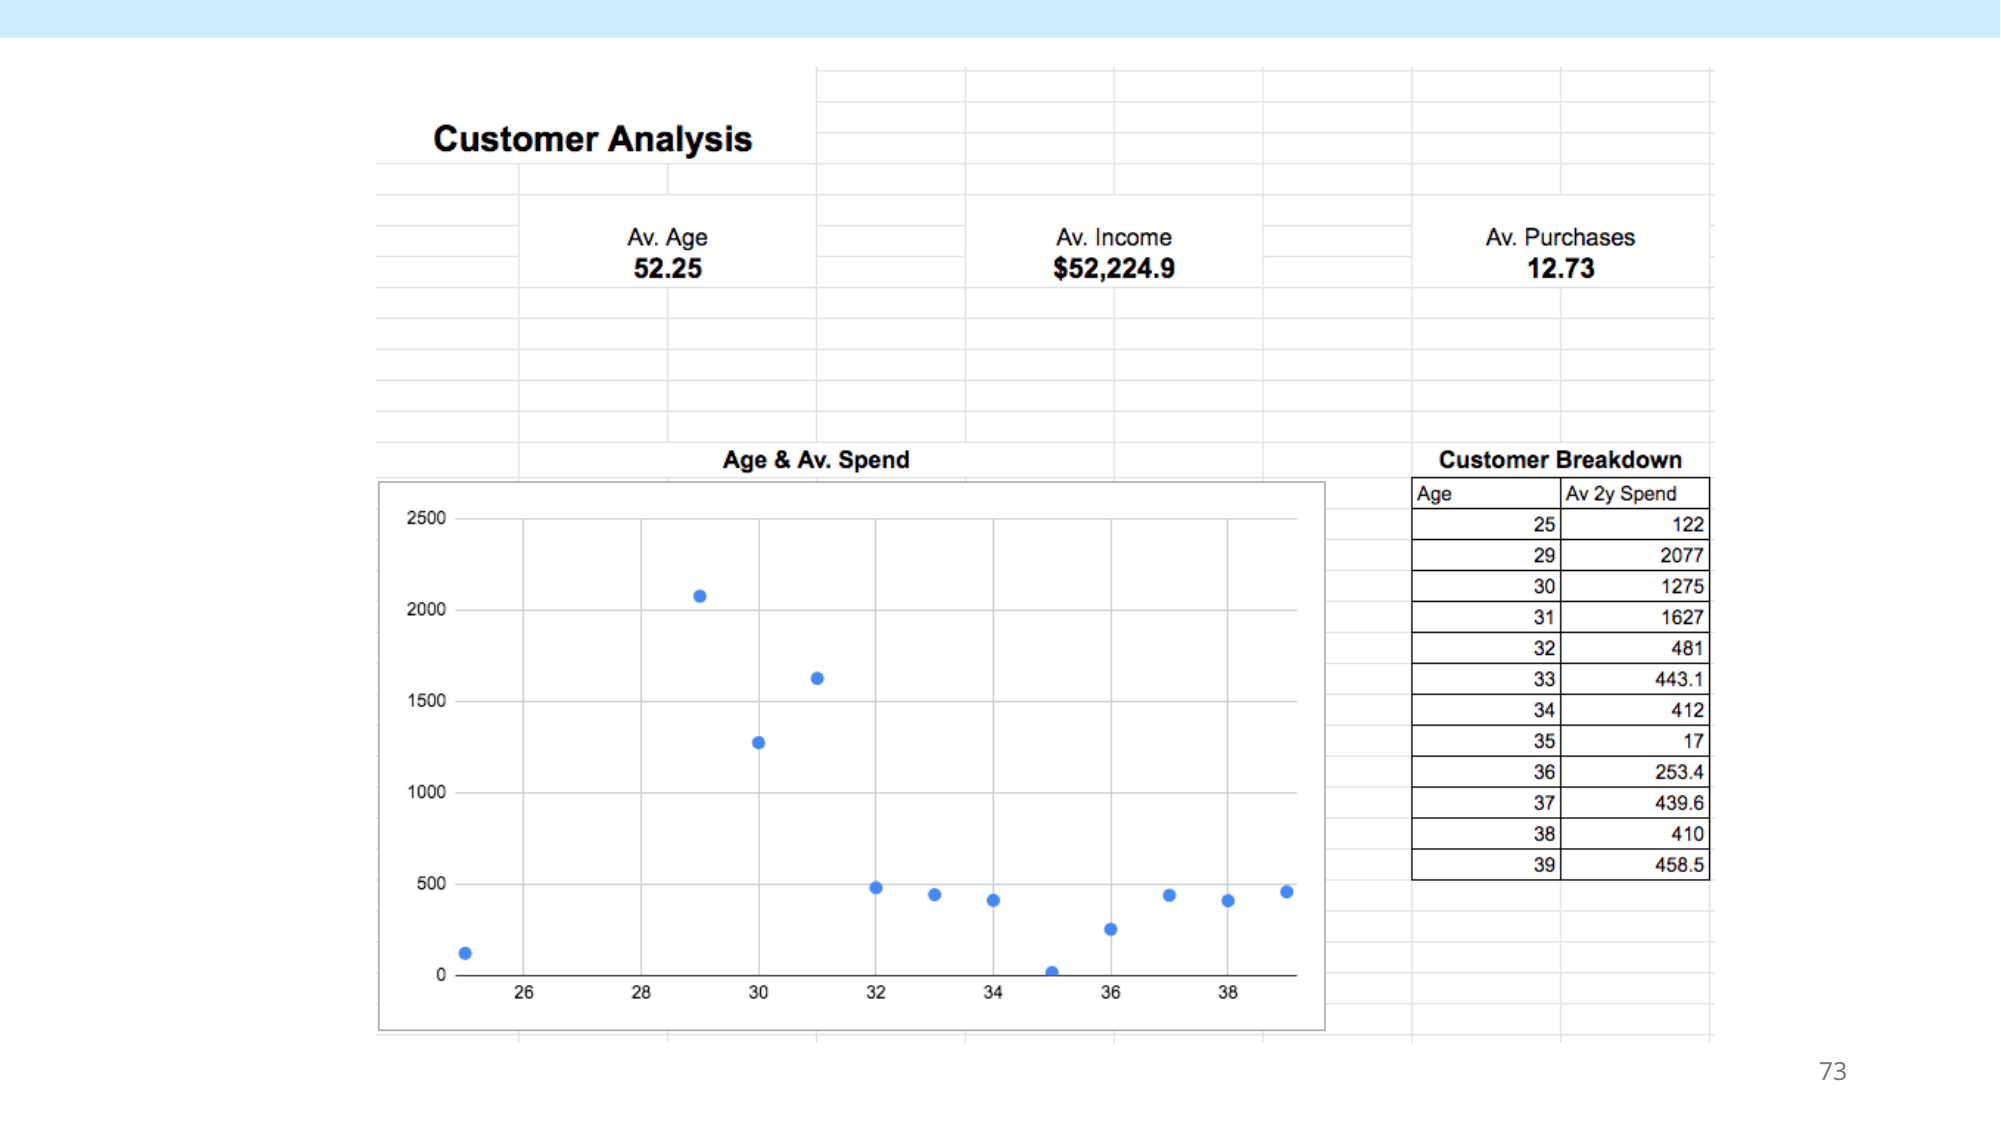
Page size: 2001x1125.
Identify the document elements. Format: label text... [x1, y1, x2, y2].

slide_number 73 [1412, 1042, 1863, 1103]
text_box [0, 0, 2000, 39]
picture [375, 67, 1721, 1074]
